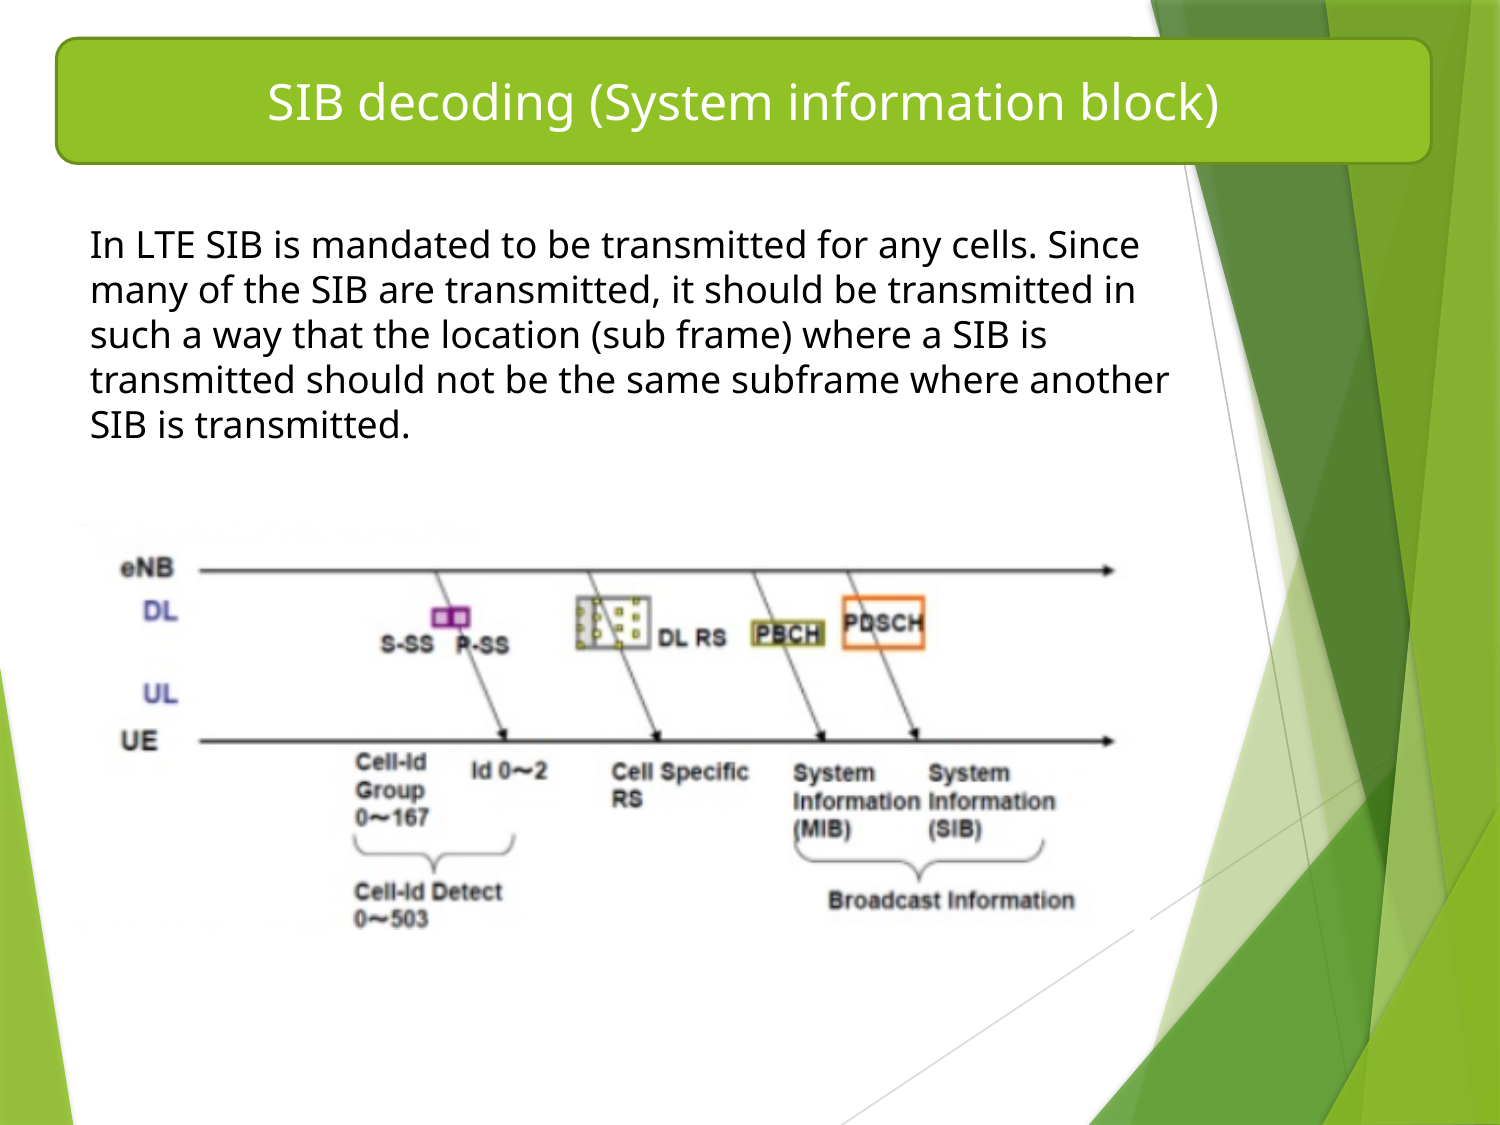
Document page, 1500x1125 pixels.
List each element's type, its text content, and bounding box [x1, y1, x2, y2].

text_box SIB decoding (System information block) [54, 36, 1433, 165]
text_box In LTE SIB is mandated to be transmitted for any cells. Since many of the SIB are transmitted, it should be transmitted in such a way that the location (sub frame) where a SIB is transmitted should not be the same subframe where another SIB is transmitted. [75, 213, 1225, 454]
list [74, 524, 1151, 931]
